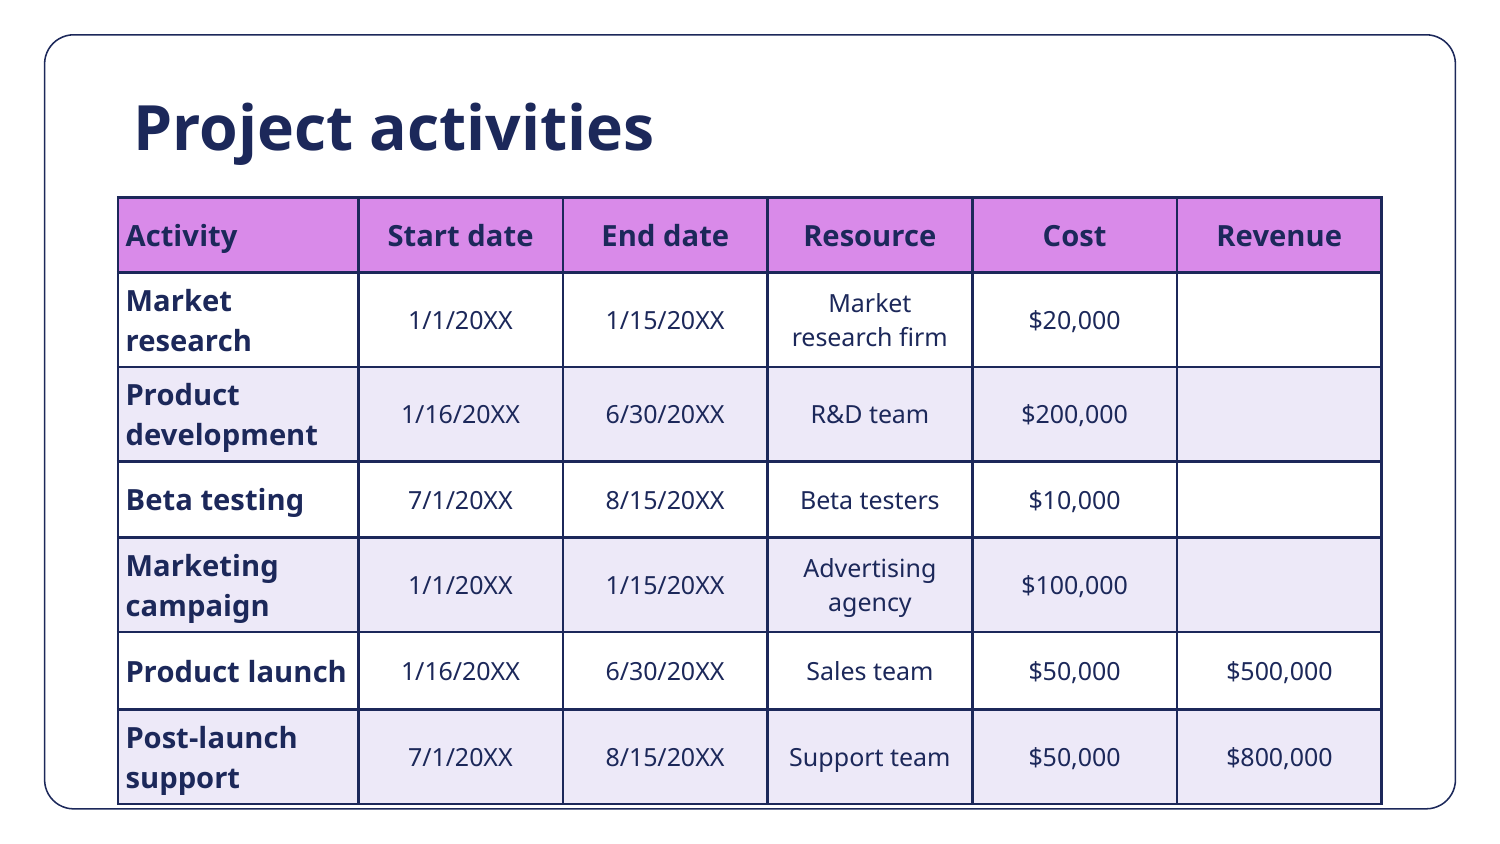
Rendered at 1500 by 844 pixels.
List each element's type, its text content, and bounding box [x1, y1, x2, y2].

table_cell R&D team [769, 368, 971, 460]
table_cell Support team [769, 711, 971, 803]
table_cell Beta testing [119, 463, 357, 536]
table_cell Product launch [119, 633, 357, 708]
table_cell Marketing campaign [119, 539, 357, 631]
table_cell 1/1/20XX [360, 539, 562, 631]
table_cell Post-launch support [119, 711, 357, 803]
table_cell $800,000 [1178, 711, 1380, 803]
table_cell 8/15/20XX [564, 463, 766, 536]
title Project activities [118, 72, 1382, 167]
table_header Resource [769, 199, 971, 271]
table_cell $200,000 [974, 368, 1176, 460]
table_cell Advertising agency [769, 539, 971, 631]
table_cell $20,000 [974, 274, 1176, 366]
table_cell Sales team [769, 633, 971, 708]
table_header End date [564, 199, 766, 271]
table_header Cost [974, 199, 1176, 271]
table_cell 1/1/20XX [360, 274, 562, 366]
table_cell 1/15/20XX [564, 539, 766, 631]
table_cell 8/15/20XX [564, 711, 766, 803]
table_cell Beta testers [769, 463, 971, 536]
table_header Start date [360, 199, 562, 271]
table_cell 6/30/20XX [564, 633, 766, 708]
table_cell Market research [119, 274, 357, 366]
table_cell $50,000 [974, 711, 1176, 803]
table_cell 7/1/20XX [360, 711, 562, 803]
table_cell 6/30/20XX [564, 368, 766, 460]
table_cell $100,000 [974, 539, 1176, 631]
table_cell $50,000 [974, 633, 1176, 708]
table_cell [1178, 274, 1380, 366]
table_cell $10,000 [974, 463, 1176, 536]
table_cell 1/15/20XX [564, 274, 766, 366]
table_cell [1178, 368, 1380, 460]
table_cell [1178, 463, 1380, 536]
table_cell 1/16/20XX [360, 633, 562, 708]
table_cell Market research firm [769, 274, 971, 366]
table_cell [1178, 539, 1380, 631]
table_header Revenue [1178, 199, 1380, 271]
table_cell $500,000 [1178, 633, 1380, 708]
table_cell 7/1/20XX [360, 463, 562, 536]
table_header Activity [119, 199, 357, 271]
table_cell Product development [119, 368, 357, 460]
table_cell 1/16/20XX [360, 368, 562, 460]
